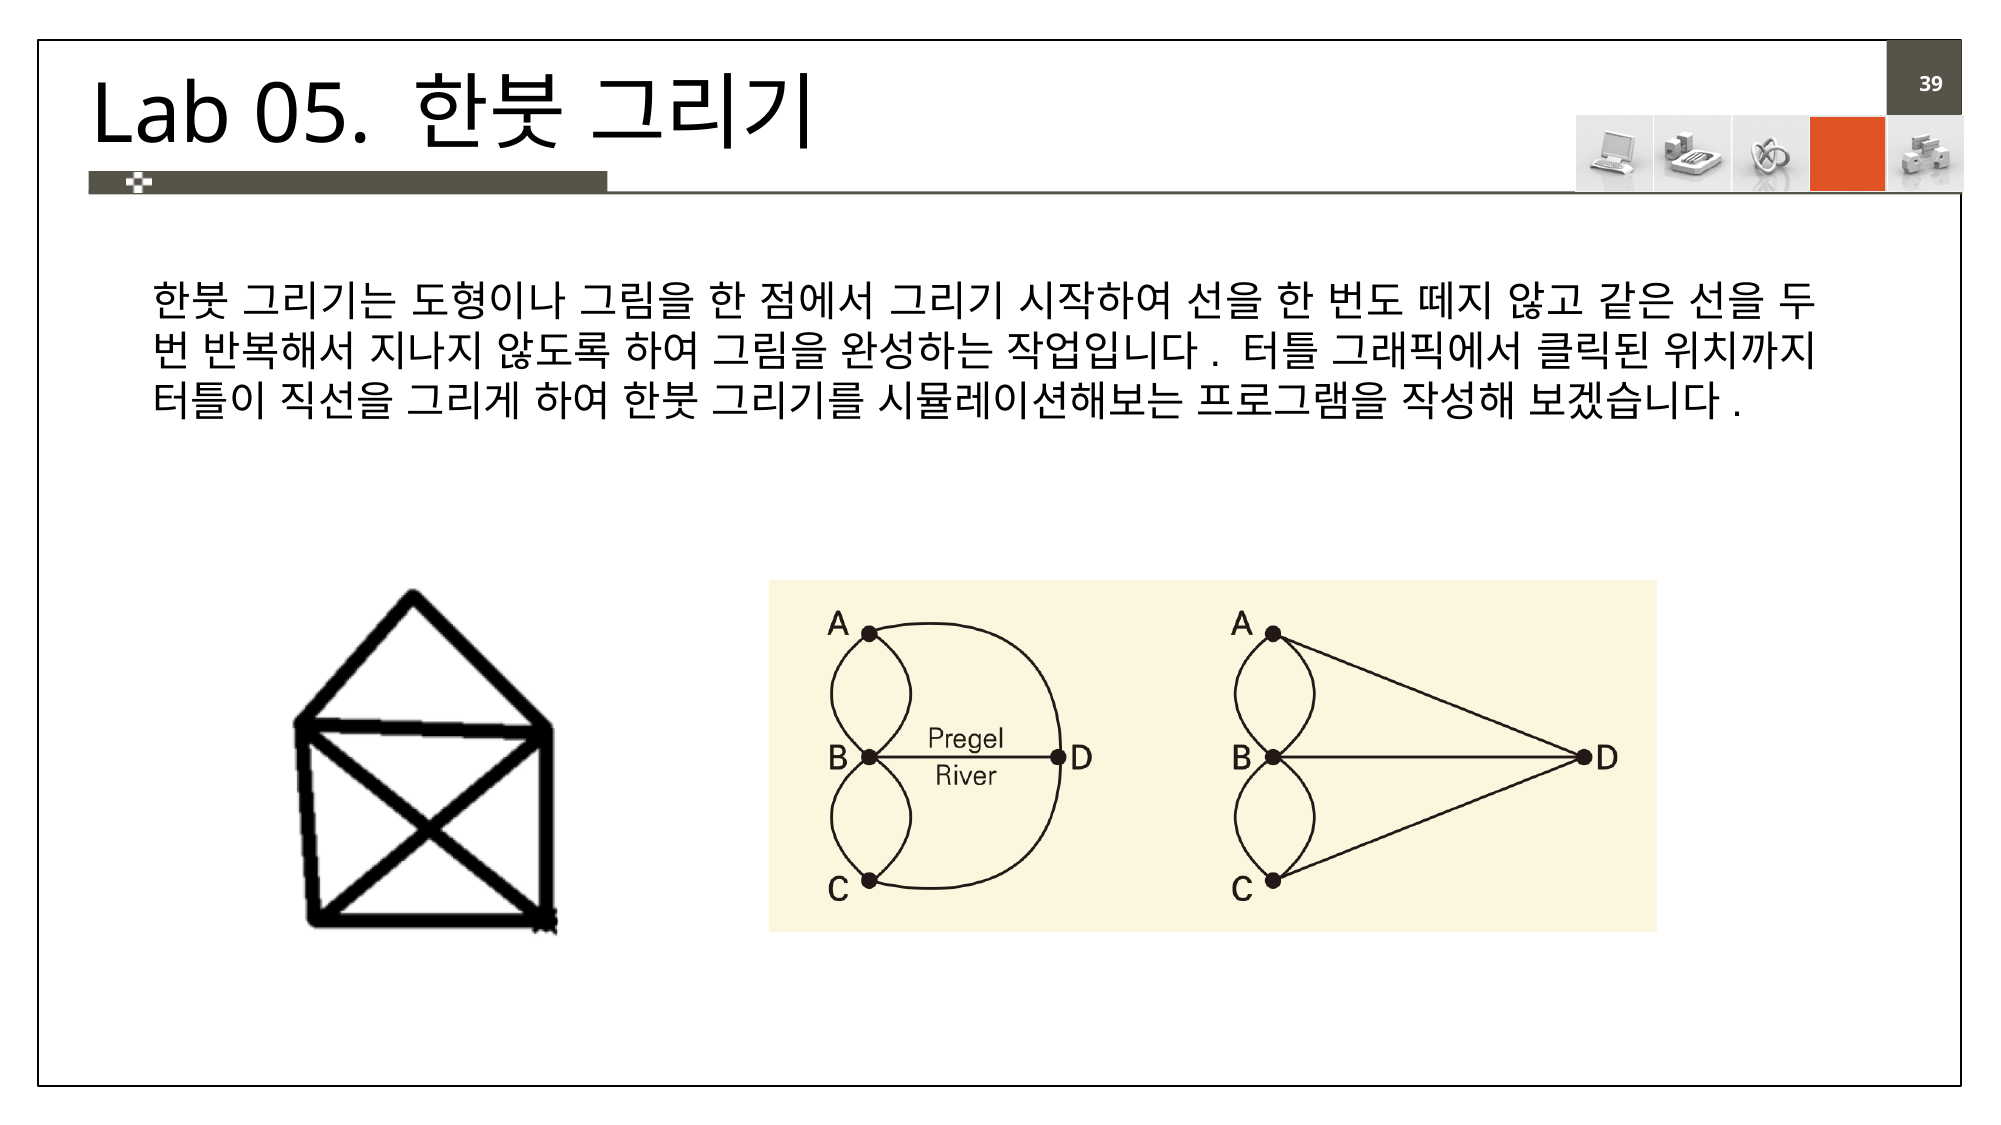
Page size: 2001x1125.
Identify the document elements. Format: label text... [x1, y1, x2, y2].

picture [1808, 114, 1964, 192]
text_box 한붓 그리기는 도형이나 그림을 한 점에서 그리기 시작하여 선을 한 번도 떼지 않고 같은 선을 두 번 반복해서 지나지 않도록 하여 그림을 완성하는 작업입니다. 터틀 그래픽에서 클릭된 위치까지 터틀이 직선을 그리게 하여 한붓 그리기를 시뮬레이션해보는 프로그램을 작성해 보겠습니다. [137, 267, 1833, 432]
picture [179, 557, 651, 965]
title Lab 05. 한붓 그리기 [76, 62, 1808, 208]
picture [769, 580, 1658, 932]
